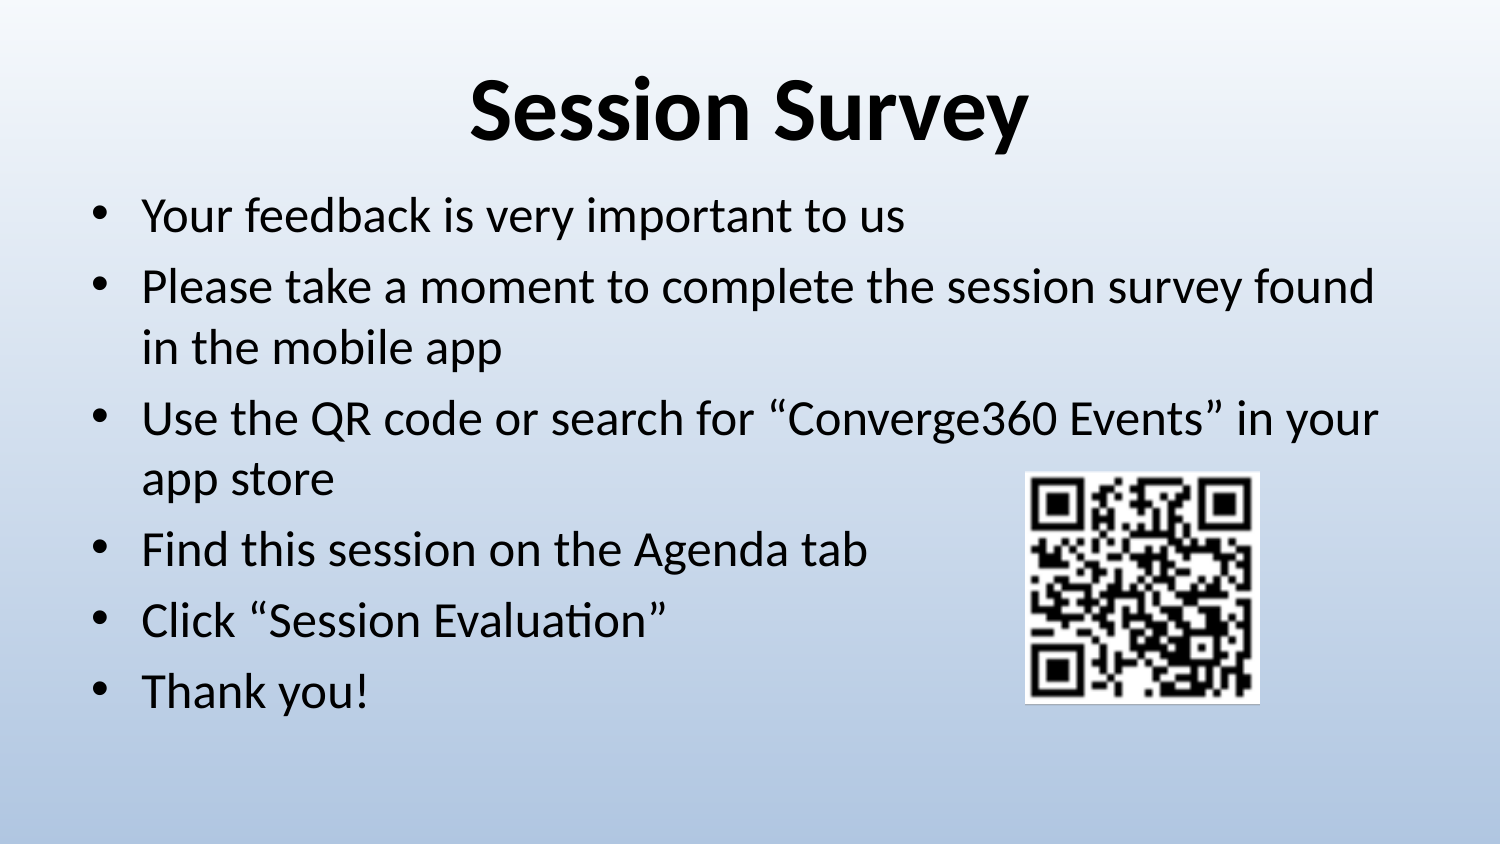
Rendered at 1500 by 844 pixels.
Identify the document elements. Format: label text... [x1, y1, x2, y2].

title Session Survey [75, 33, 1425, 175]
text_box Your feedback is very important to us Please take a moment to complete the session survey found in the mobile app Use the QR code or search for “Converge360 Events” in your app store Find this session on the Agenda tab Click “Session Evaluation” Thank you! [76, 174, 1427, 732]
picture [1024, 471, 1260, 707]
